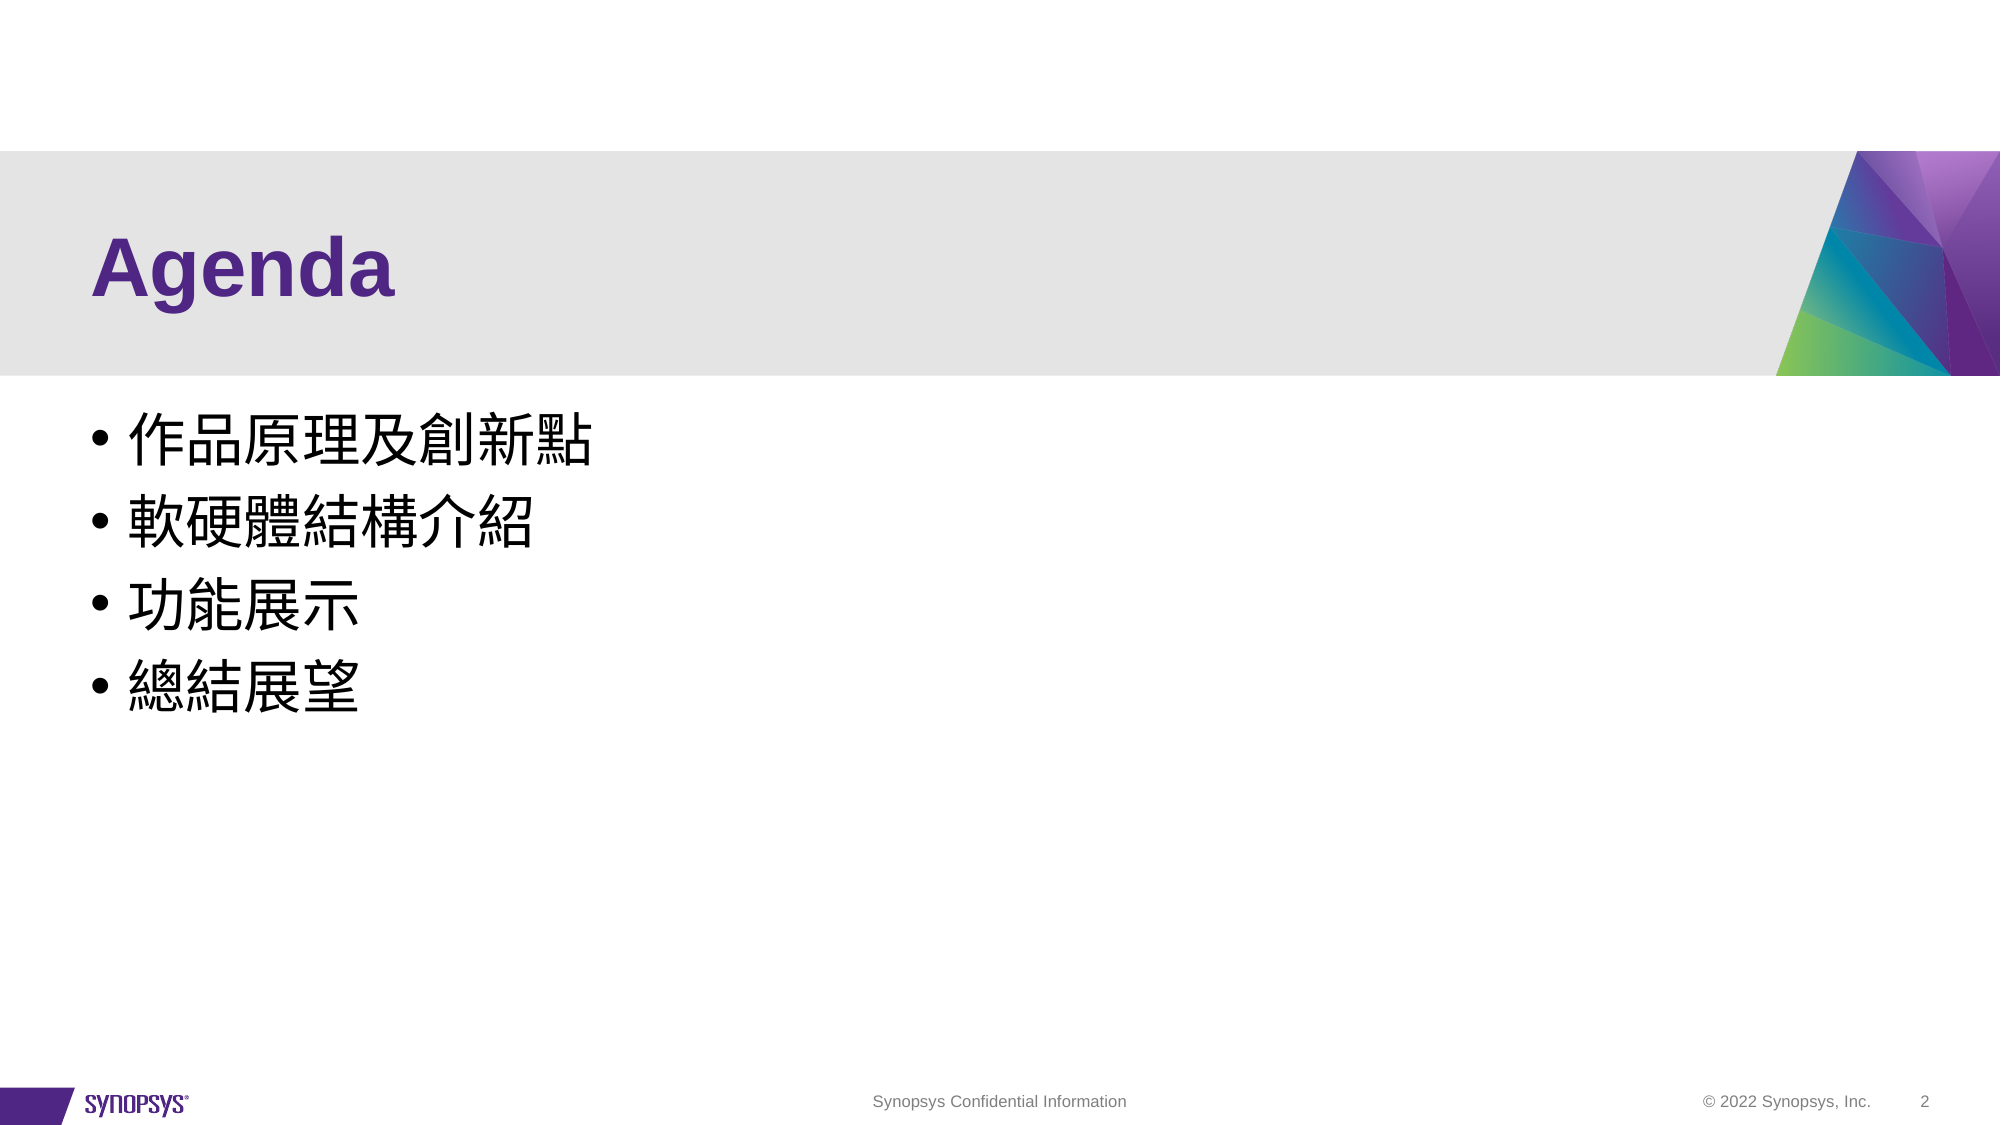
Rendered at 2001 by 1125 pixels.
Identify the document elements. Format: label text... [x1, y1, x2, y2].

title Agenda [74, 151, 1768, 376]
list 作品原理及創新點 軟硬體結構介紹 功能展示 總結展望 [74, 395, 1925, 1050]
picture [1776, 151, 2000, 376]
